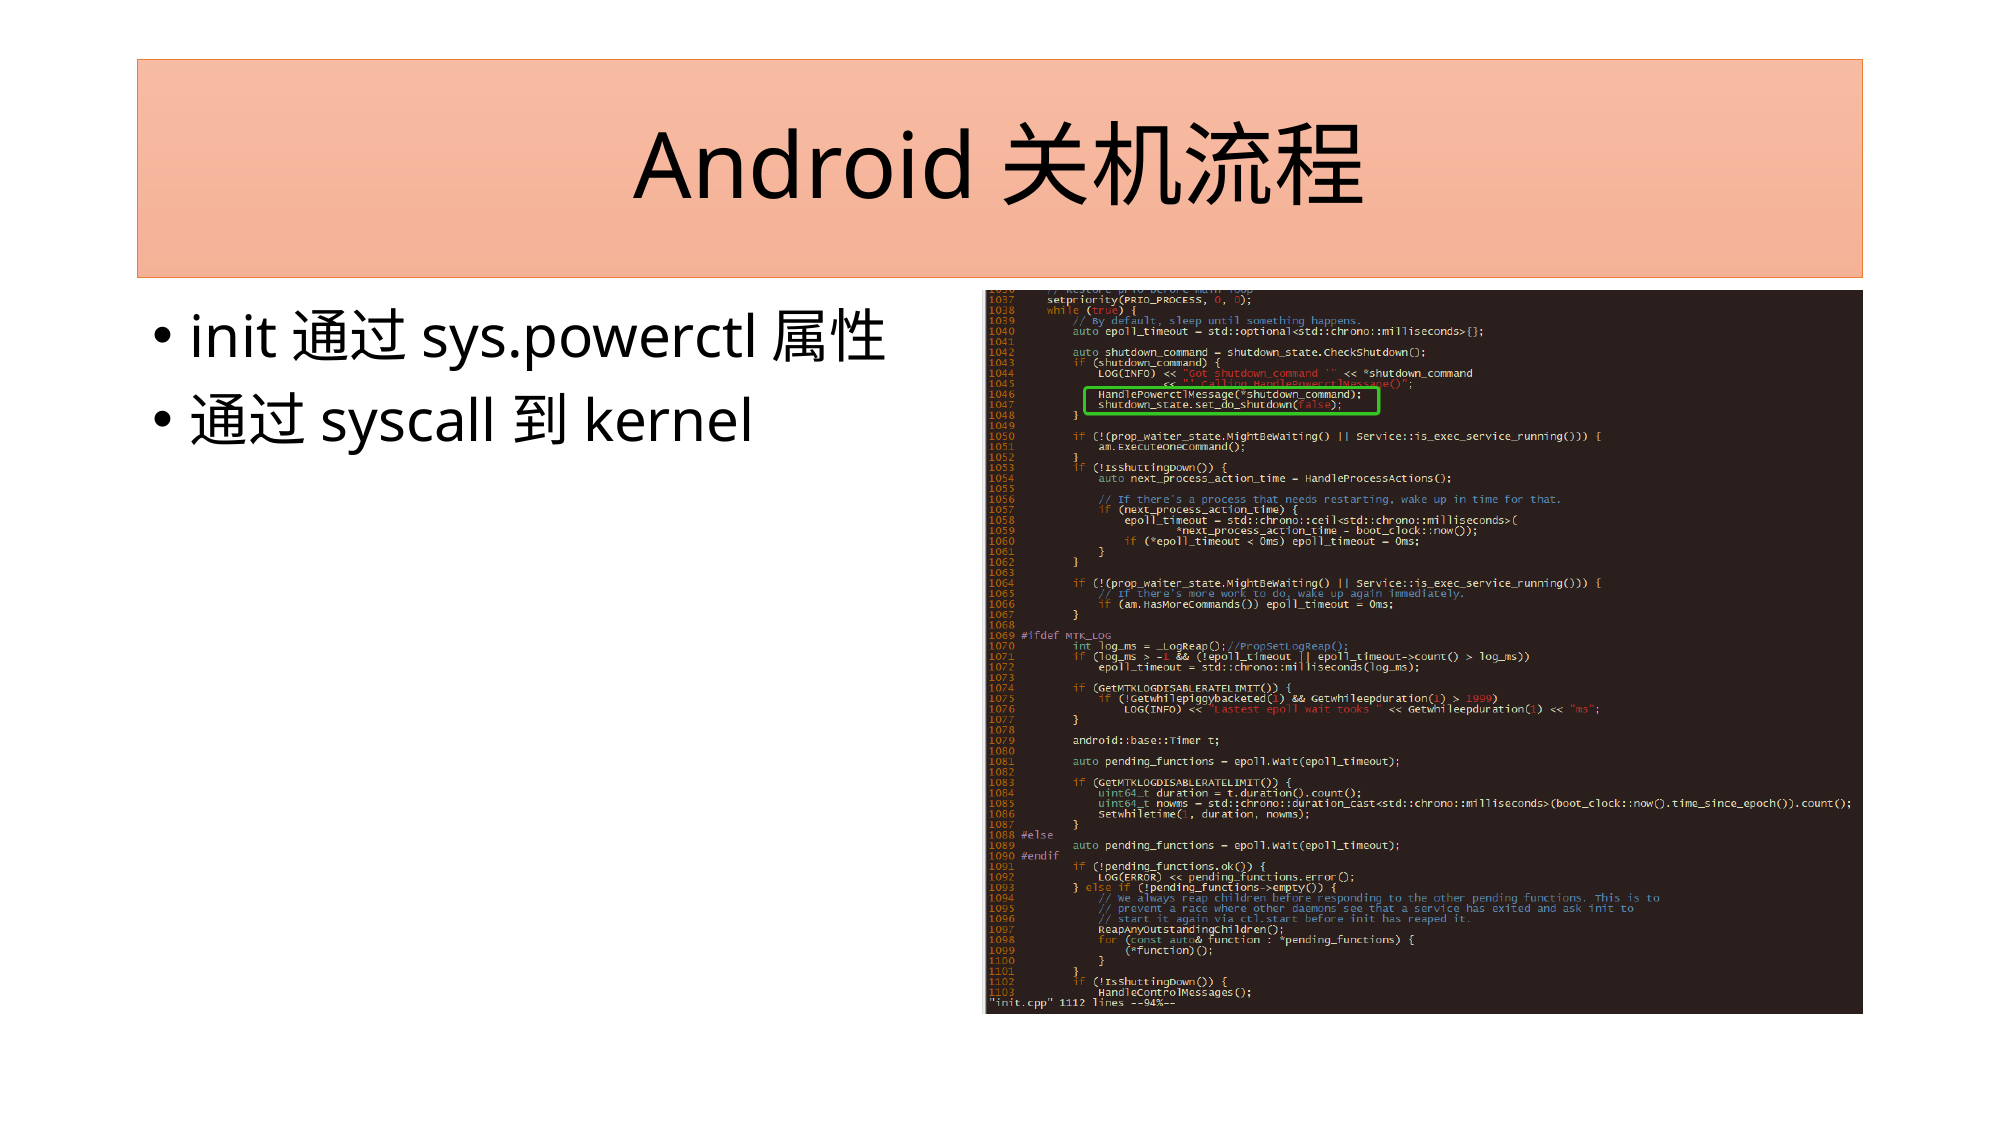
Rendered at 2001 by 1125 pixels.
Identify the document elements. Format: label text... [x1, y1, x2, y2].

title Android关机流程 [137, 59, 1863, 278]
list init通过sys.powerctl属性 通过syscall到kernel [137, 299, 982, 1014]
picture [982, 290, 1863, 1014]
